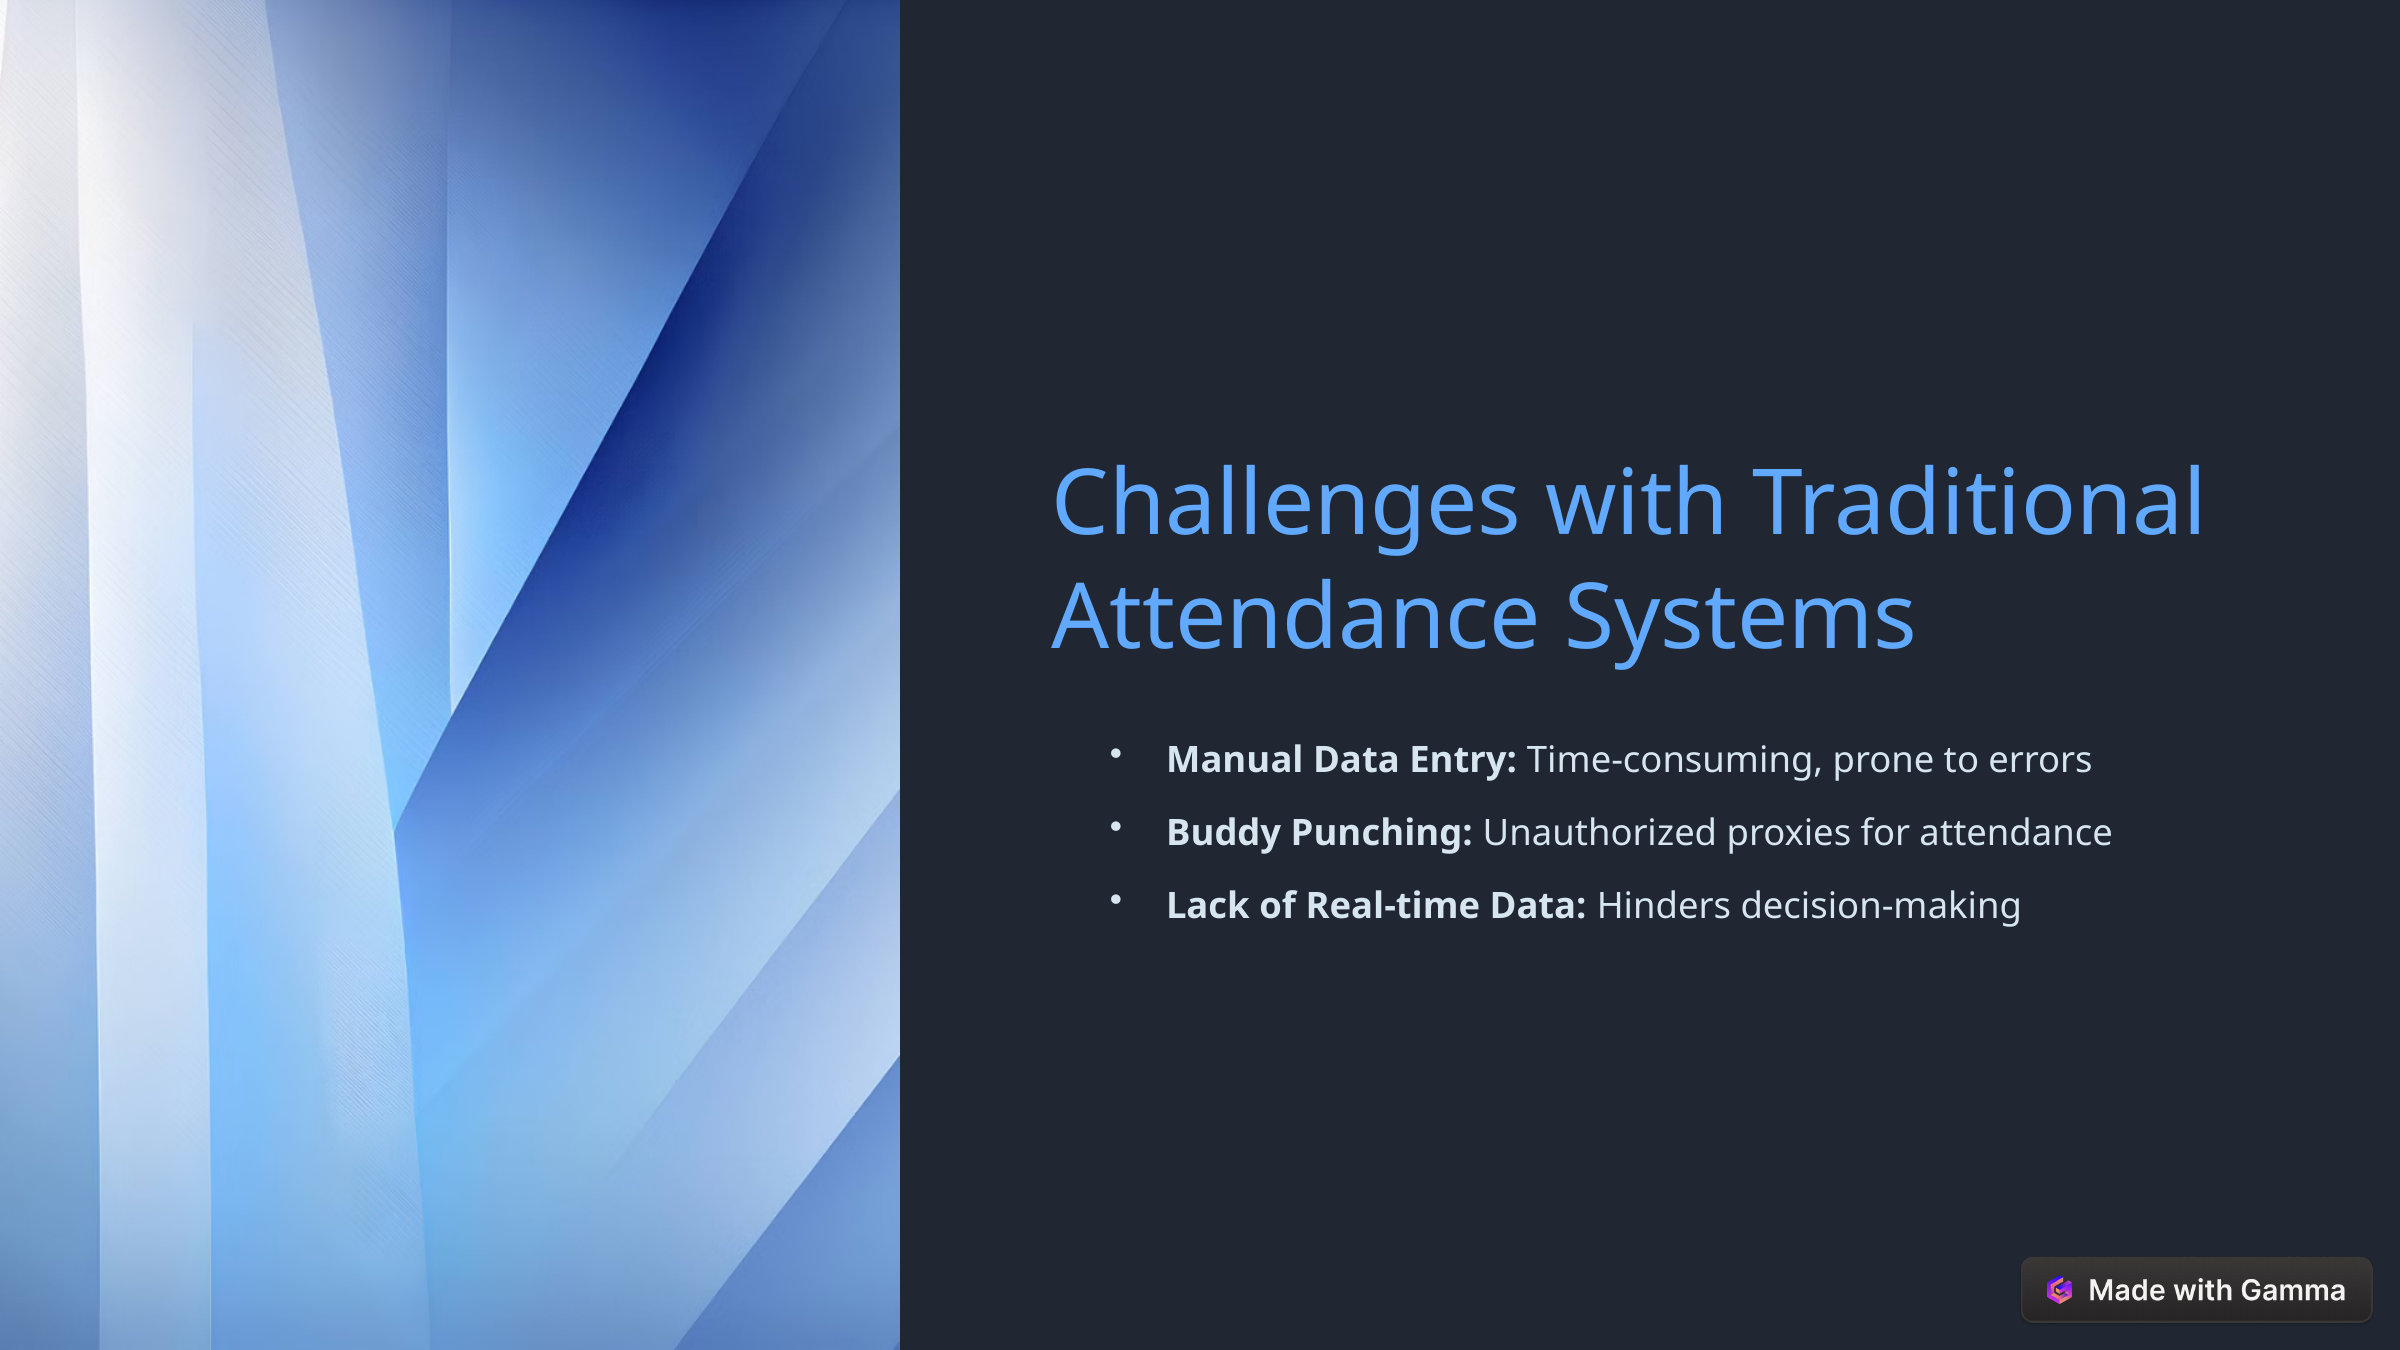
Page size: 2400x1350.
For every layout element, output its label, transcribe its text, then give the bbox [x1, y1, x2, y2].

text_box Manual Data Entry: Time-consuming, prone to errors [1094, 714, 2264, 773]
picture [2008, 1244, 2385, 1335]
text_box Challenges with Traditional Attendance Systems [1036, 431, 2264, 660]
picture [0, 0, 900, 1350]
text_box Buddy Punching: Unauthorized proxies for attendance [1094, 787, 2264, 846]
text_box [900, 0, 2400, 1350]
text_box Lack of Real-time Data: Hinders decision-making [1094, 859, 2264, 919]
